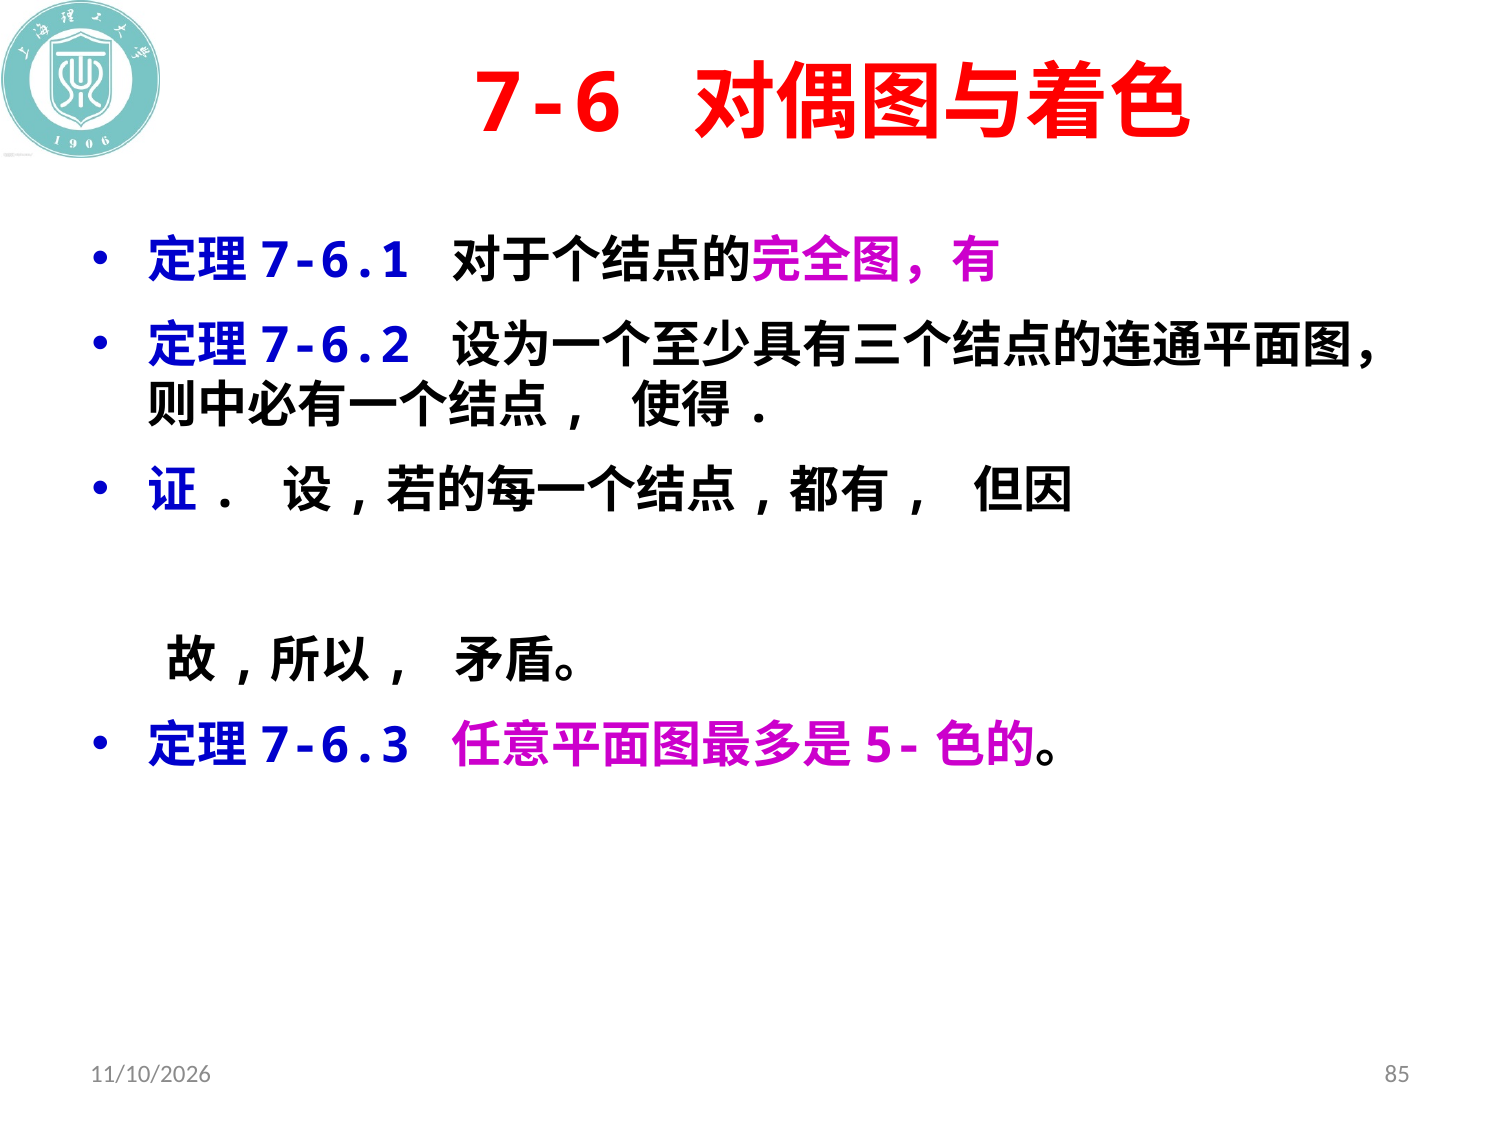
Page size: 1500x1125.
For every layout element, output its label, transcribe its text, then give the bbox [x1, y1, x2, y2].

slide_number 85 [1074, 1042, 1425, 1103]
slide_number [75, 1042, 425, 1103]
picture [1, 0, 160, 158]
title 7-6 对偶图与着色 [195, 11, 1471, 185]
